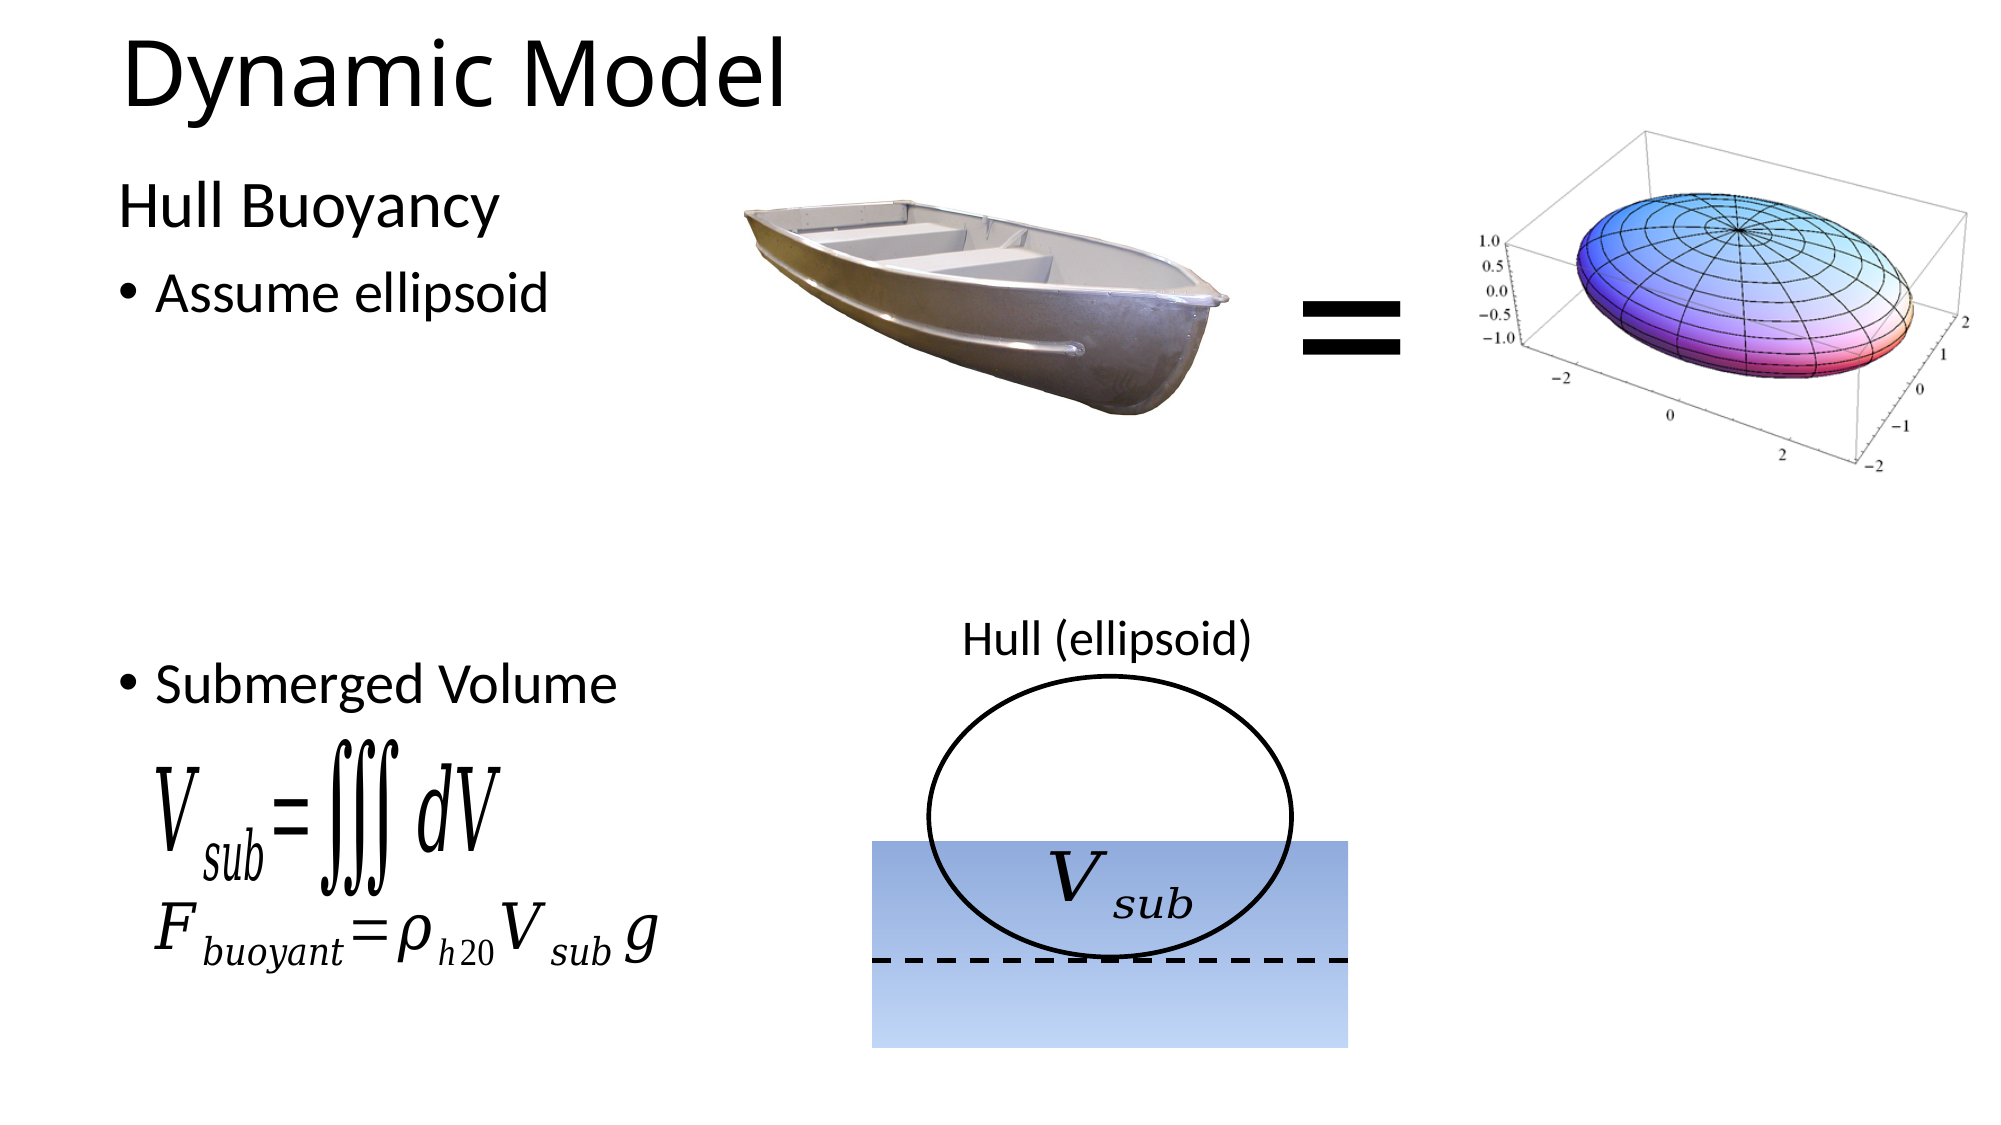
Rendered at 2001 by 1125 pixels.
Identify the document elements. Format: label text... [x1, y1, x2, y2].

text_box Dynamic Model [105, 0, 1831, 155]
picture [1460, 122, 1995, 478]
text_box = [1277, 157, 1450, 461]
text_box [103, 604, 1349, 1048]
list Hull Buoyancy Assume ellipsoid [103, 162, 845, 359]
picture [743, 194, 1235, 421]
